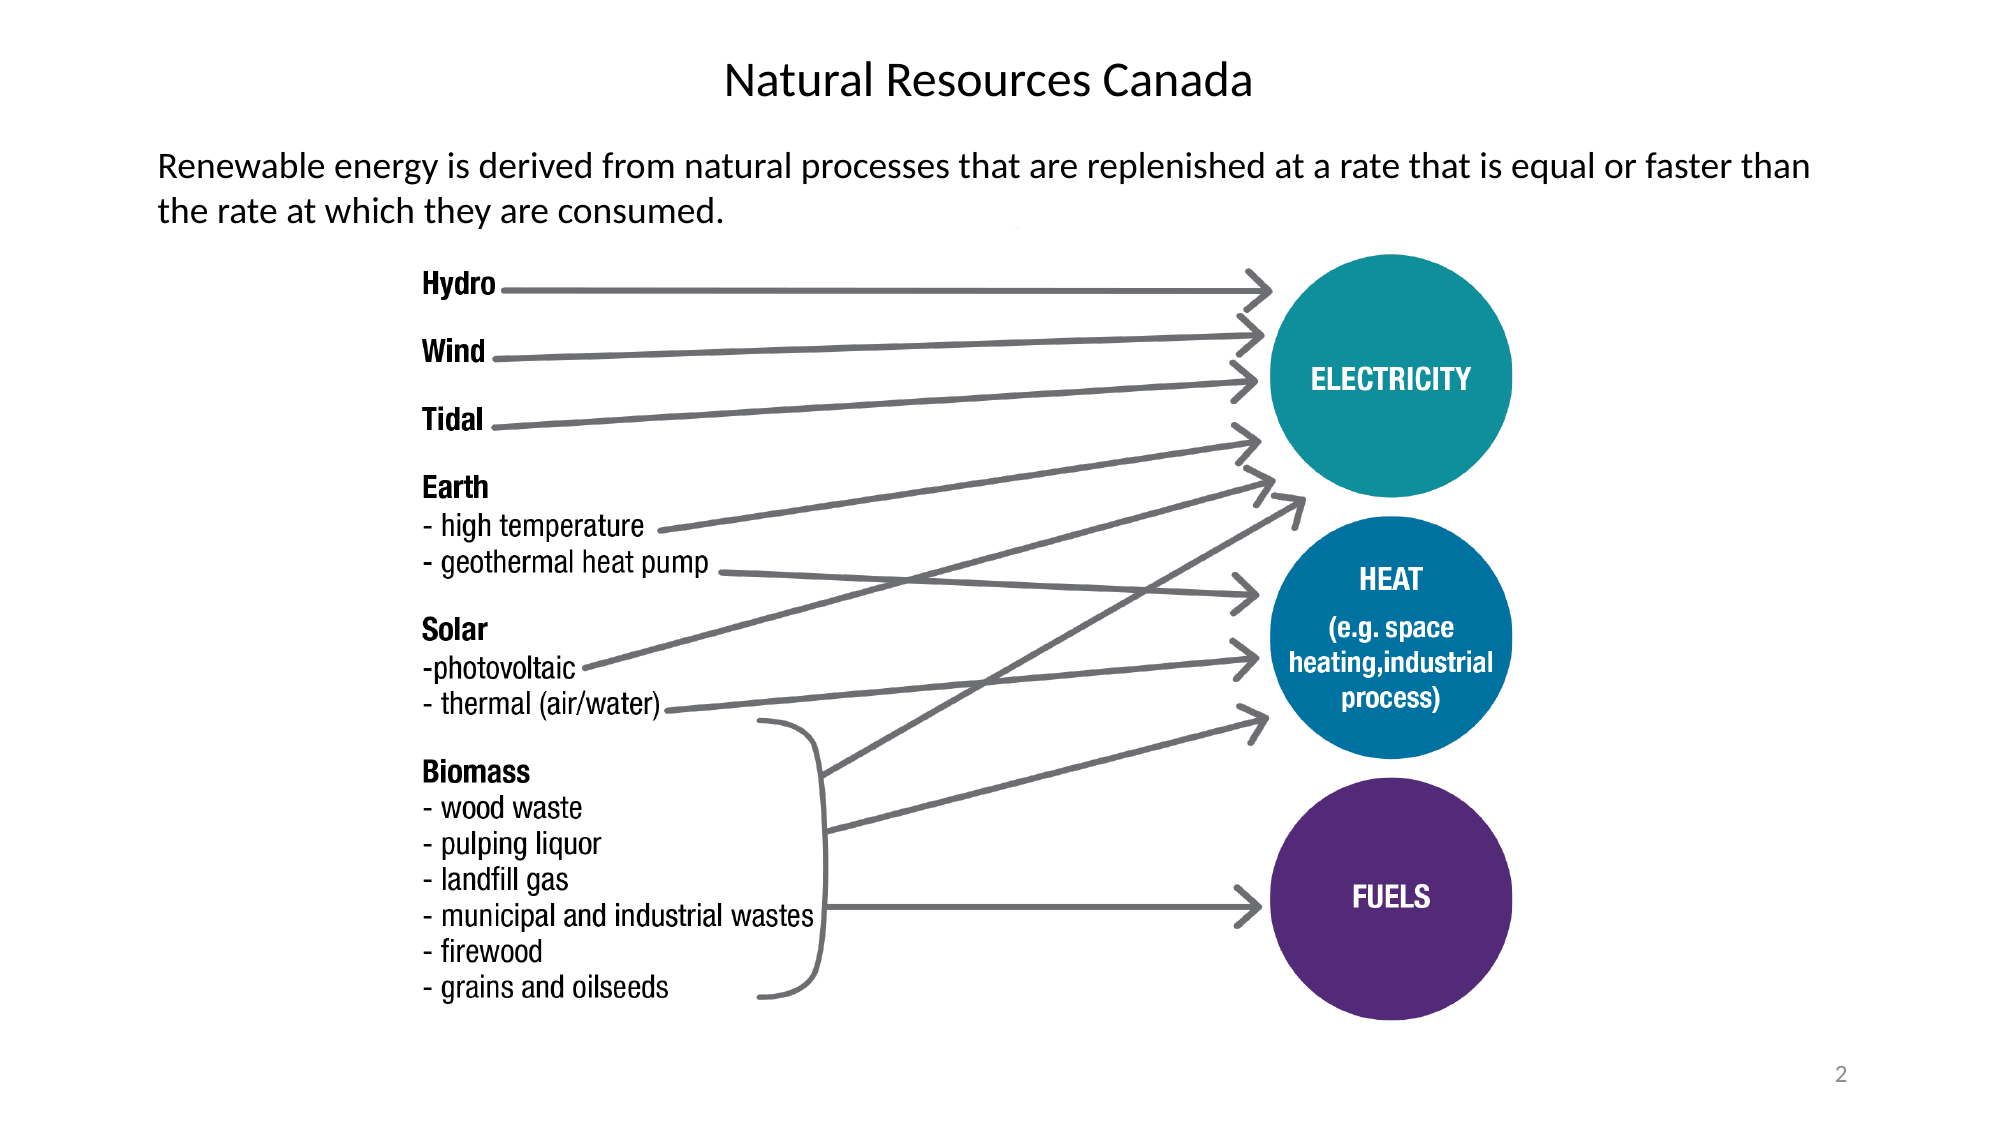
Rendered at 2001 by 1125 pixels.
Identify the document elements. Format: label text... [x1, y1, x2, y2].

text_box Natural Resources Canada [709, 39, 1663, 115]
slide_number 2 [1412, 1042, 1863, 1103]
text_box Renewable energy is derived from natural processes that are replenished at a rate that is equal or faster than the rate at which they are consumed. [142, 133, 1863, 239]
picture [410, 225, 1534, 1026]
